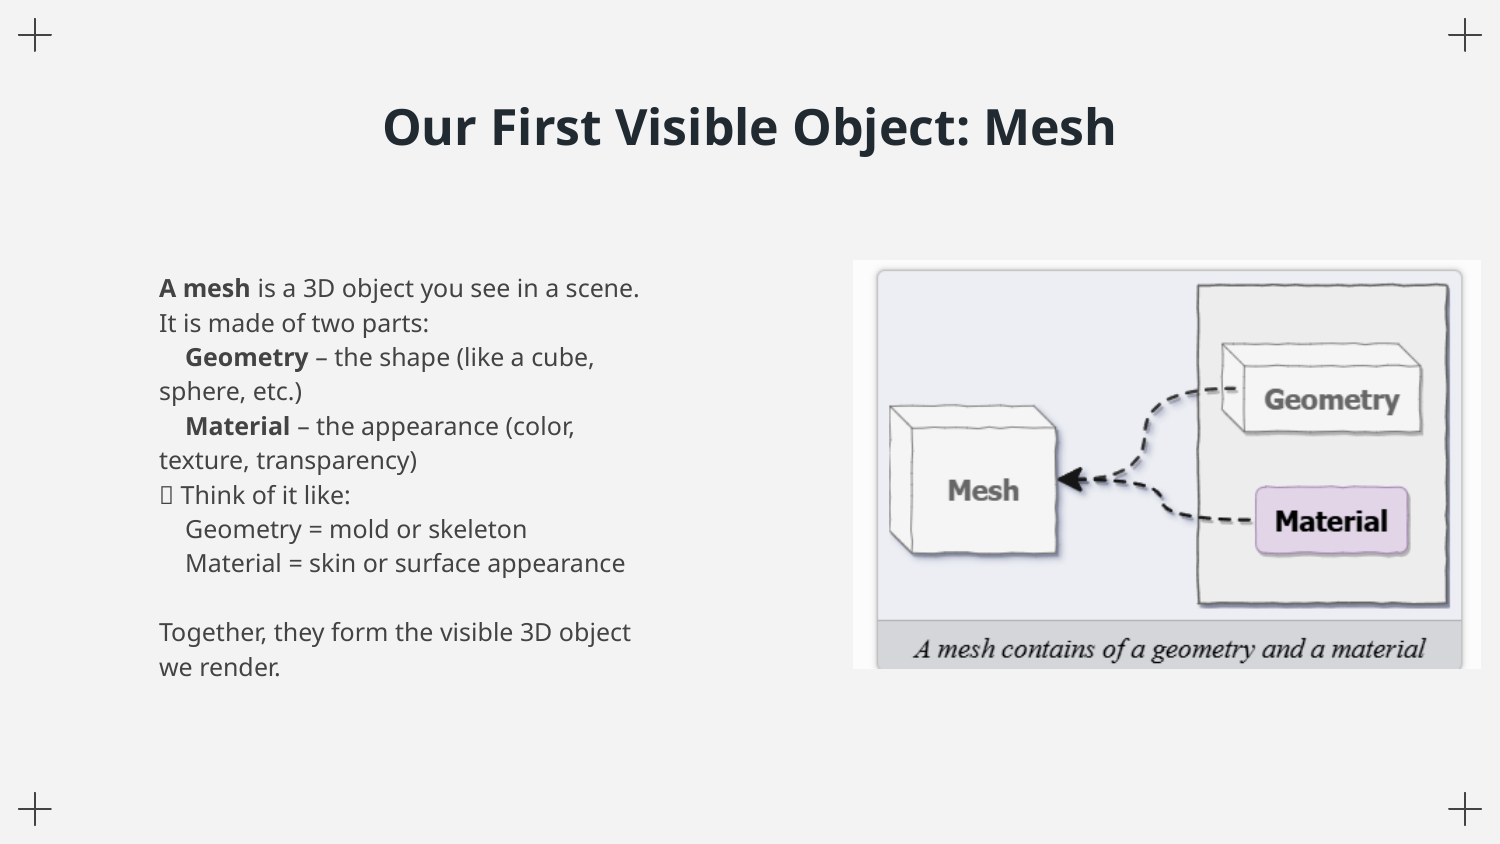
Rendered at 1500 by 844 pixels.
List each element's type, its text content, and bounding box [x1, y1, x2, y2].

picture [853, 259, 1481, 669]
title Our First Visible Object: Mesh [231, 80, 1269, 146]
list A mesh is a 3D object you see in a scene. It is made of two parts: Geometry – the shape (like a cube, sphere, etc.) Material – the appearance (color, texture, transparency) 🧩 Think of it like: Geometry = mold or skeleton Material = skin or surface appearance Together, they form the visible 3D object we render. [118, 208, 687, 741]
